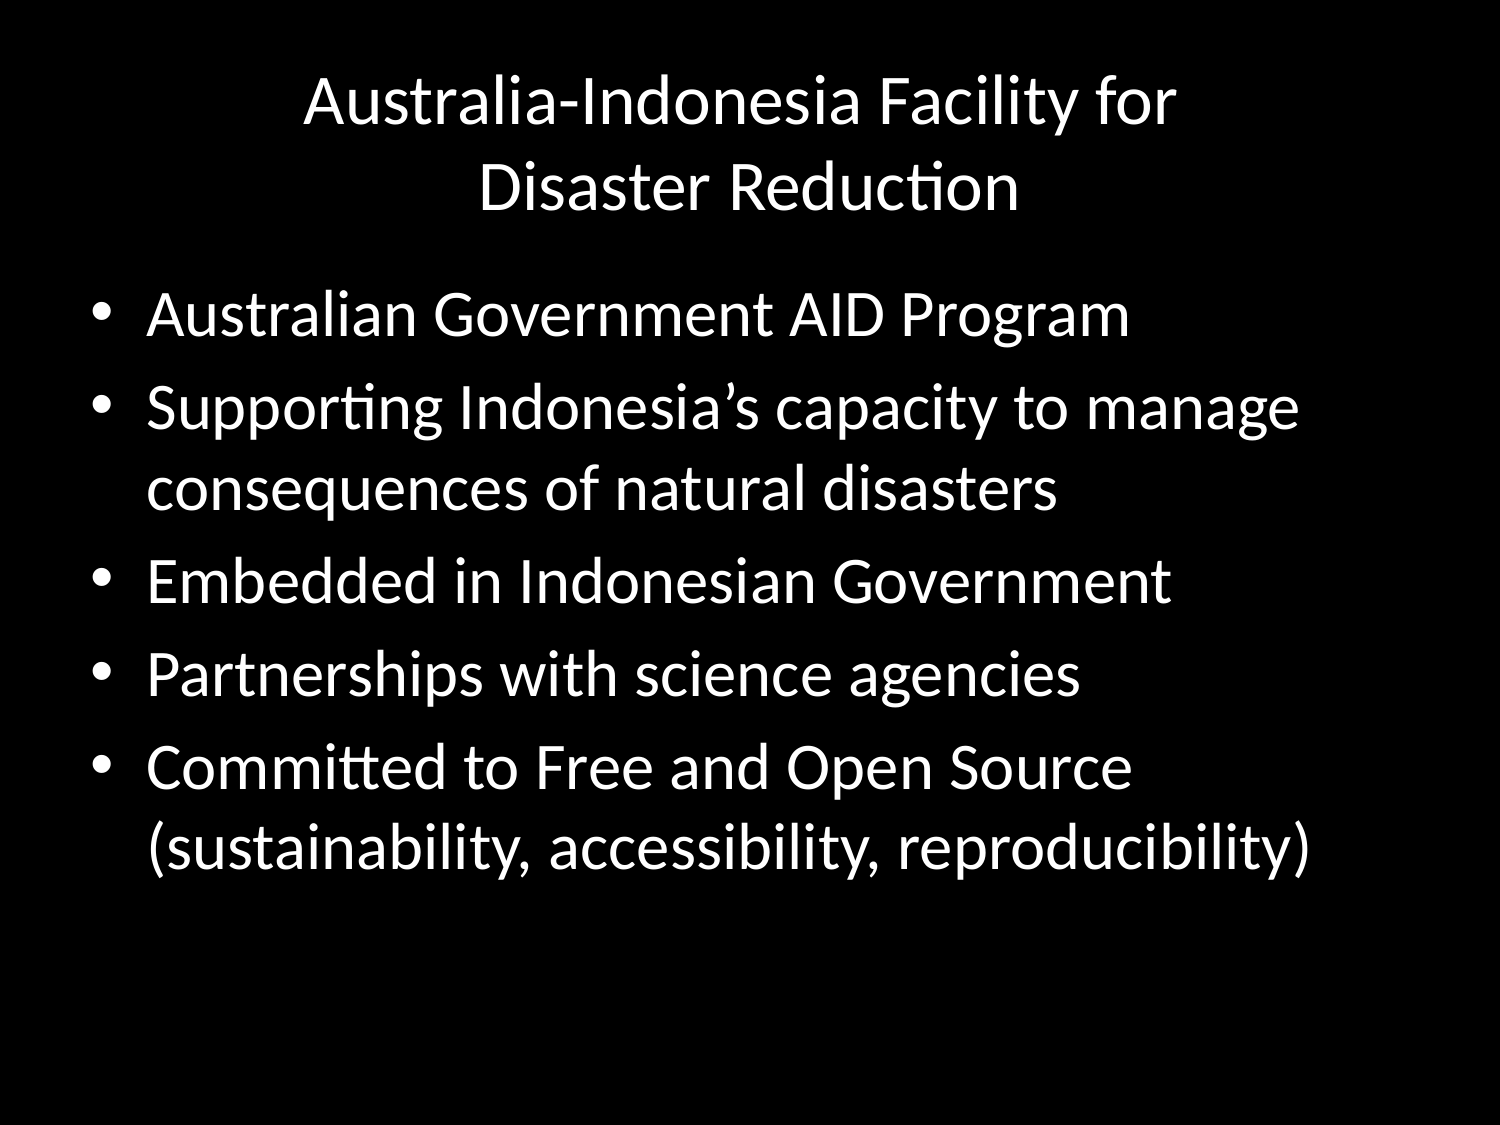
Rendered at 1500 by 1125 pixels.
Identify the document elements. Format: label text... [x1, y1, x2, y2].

list Australian Government AID Program Supporting Indonesia’s capacity to manage consequences of natural disasters Embedded in Indonesian Government Partnerships with science agencies Committed to Free and Open Source (sustainability, accessibility, reproducibility) [75, 262, 1425, 1005]
title Australia-Indonesia Facility for Disaster Reduction [75, 45, 1425, 233]
